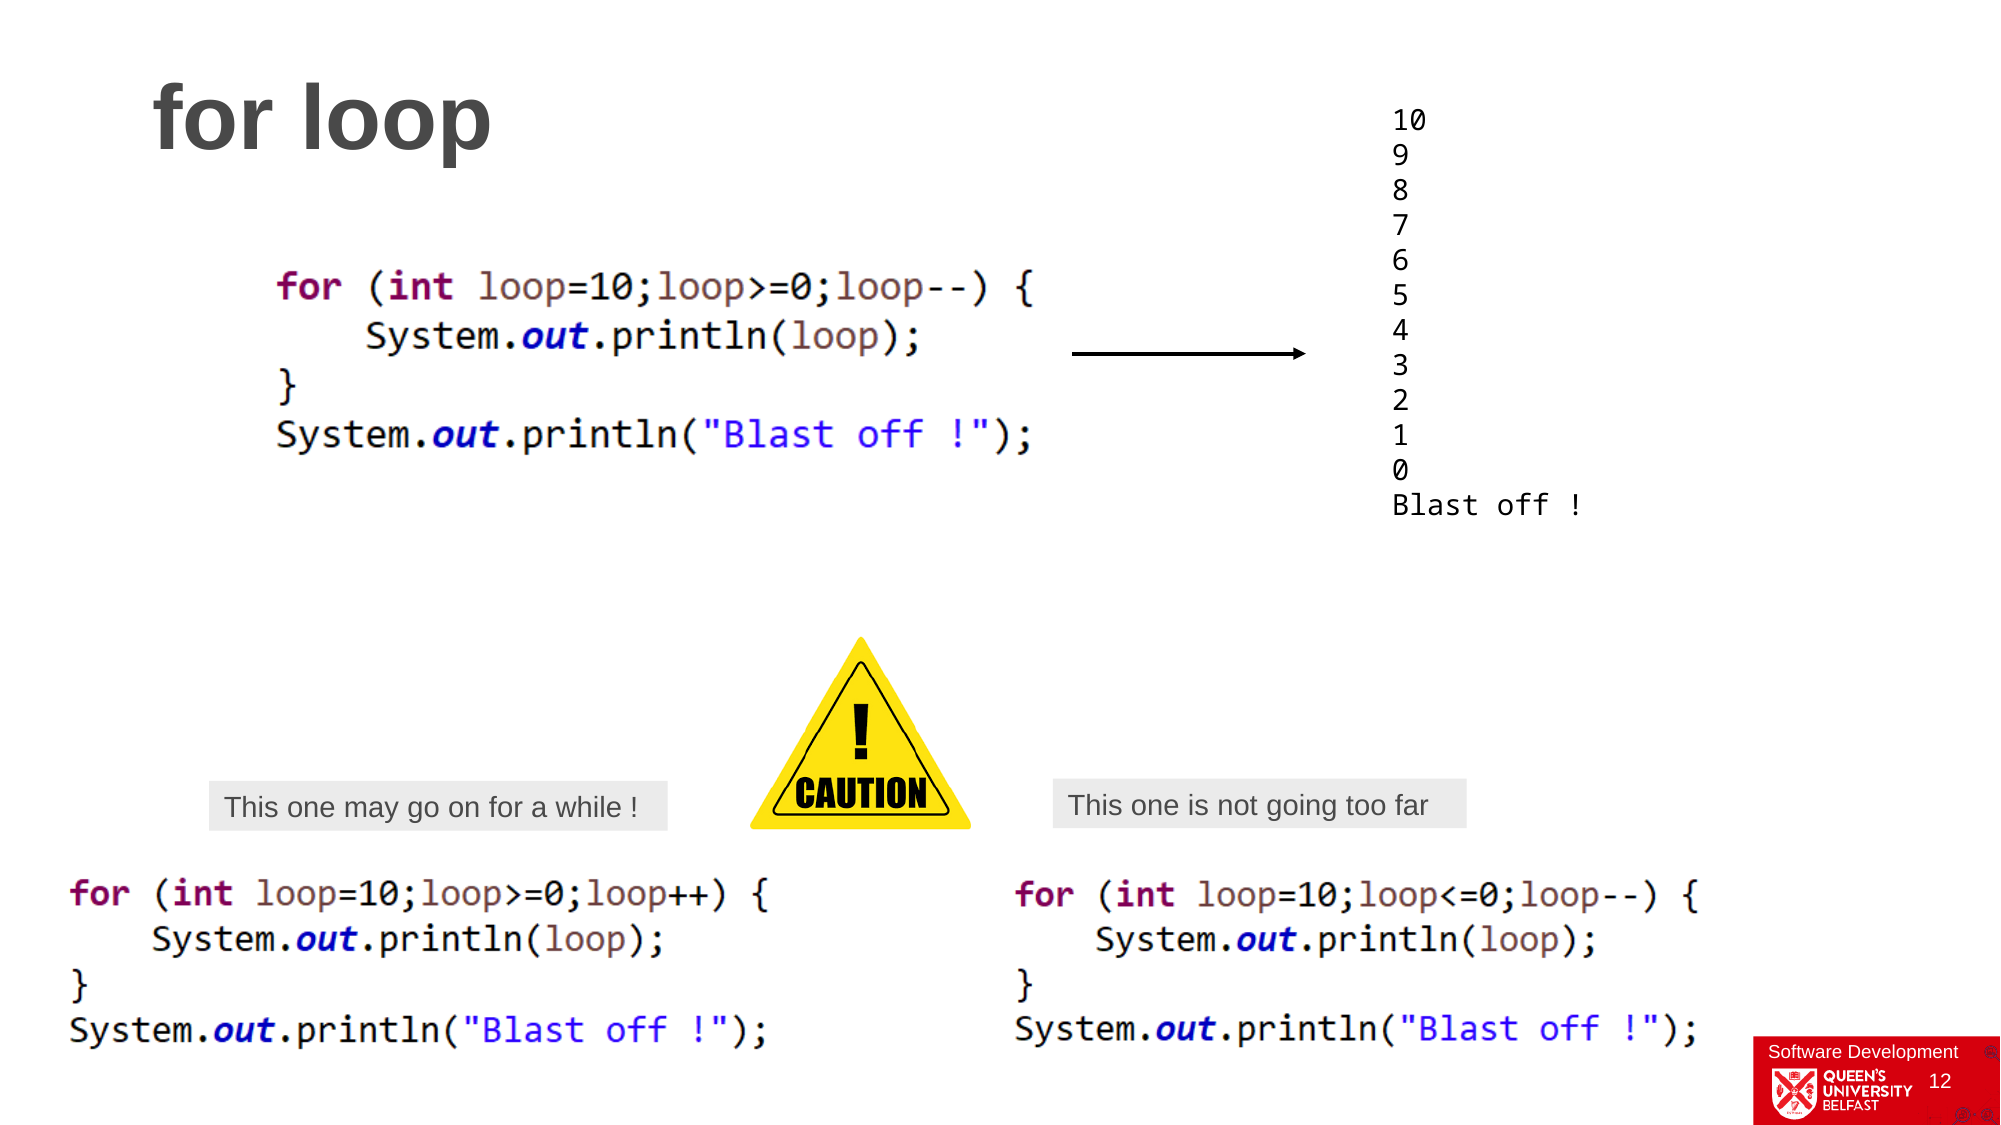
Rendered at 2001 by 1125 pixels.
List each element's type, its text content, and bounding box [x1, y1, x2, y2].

picture [750, 621, 971, 843]
text_box 10 9 8 7 6 5 4 3 2 1 0 Blast off ! [1377, 94, 1681, 529]
text_box This one is not going too far [1052, 778, 1467, 829]
text_box This one may go on for a while ! [209, 780, 668, 831]
title for loop [137, 62, 1136, 167]
picture [1001, 866, 1736, 1065]
picture [264, 240, 1072, 479]
picture [1767, 1036, 2000, 1125]
picture [58, 860, 793, 1063]
